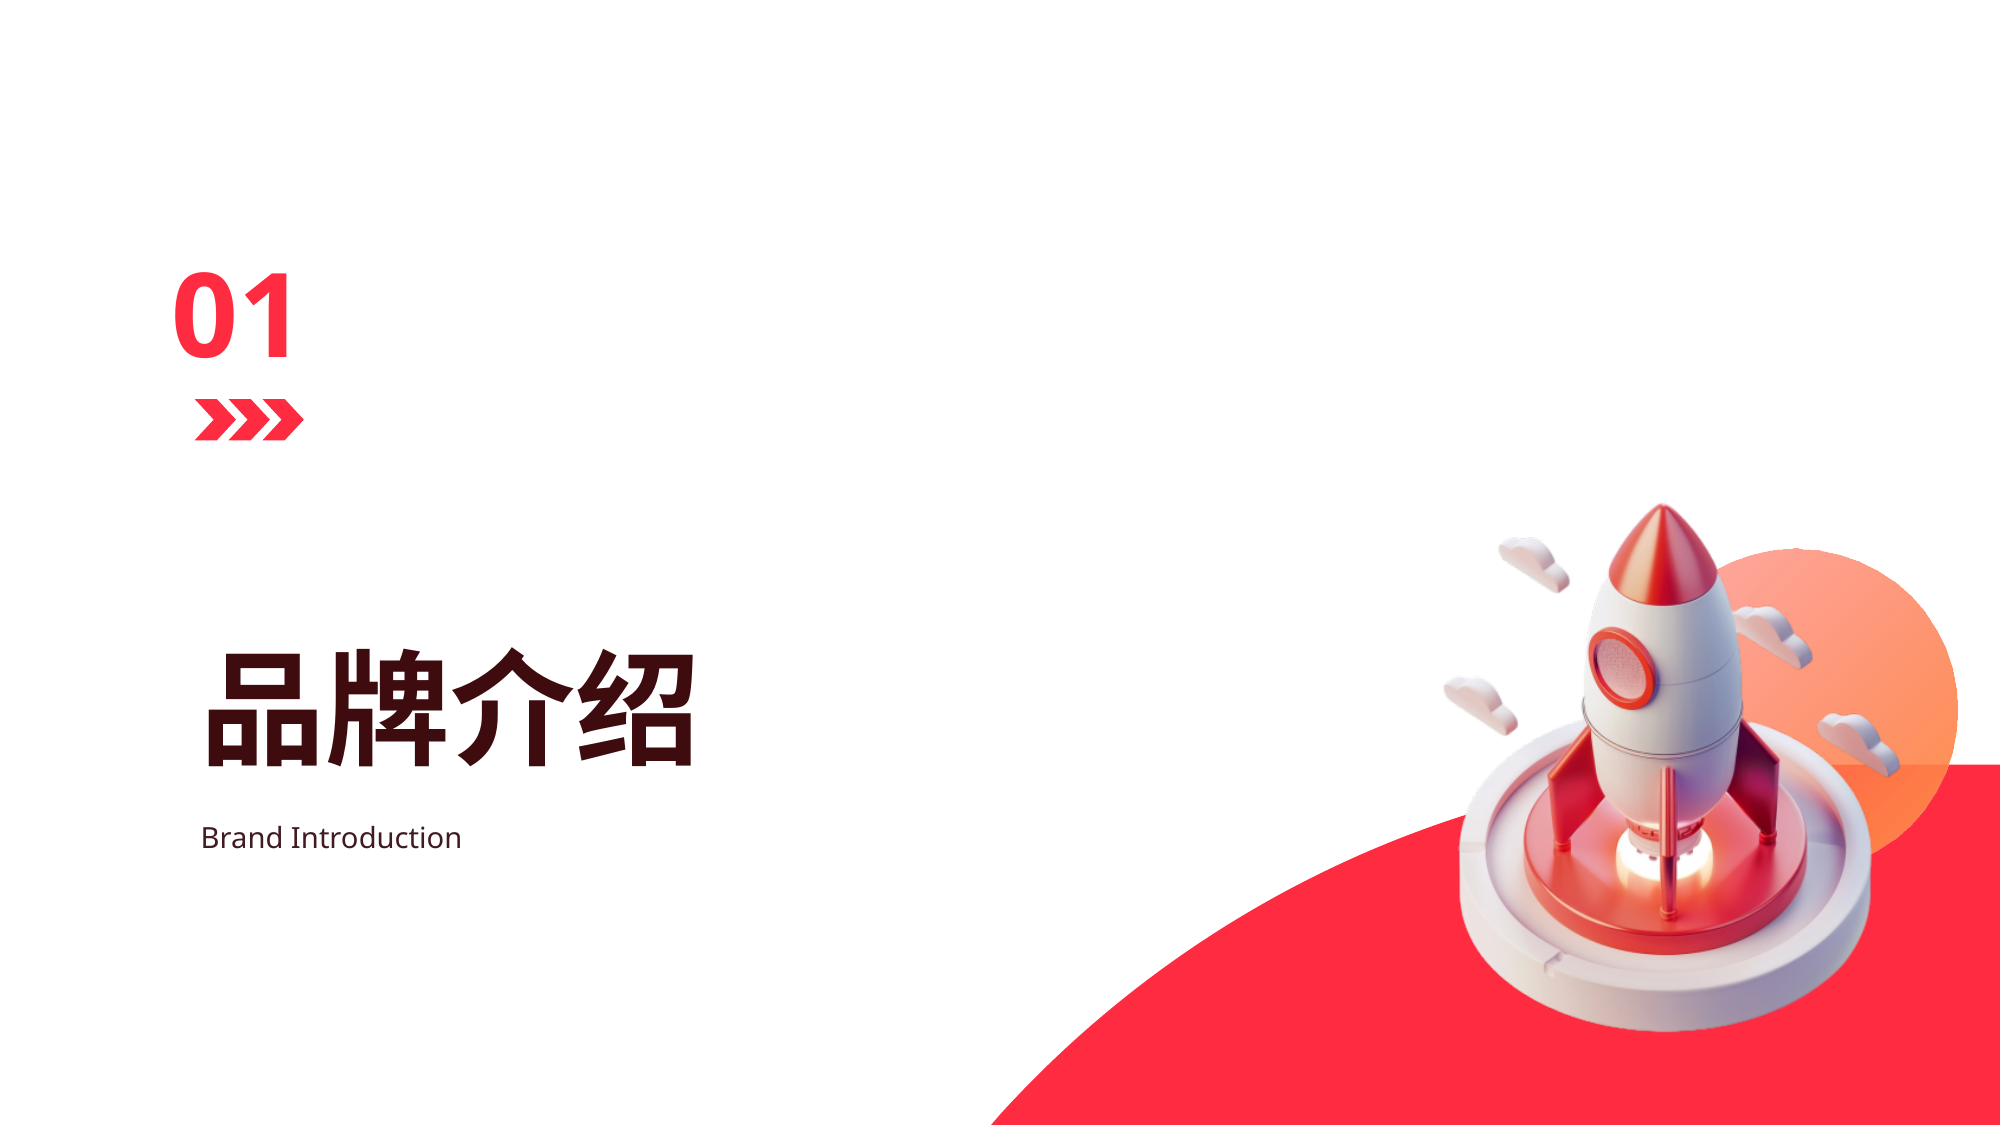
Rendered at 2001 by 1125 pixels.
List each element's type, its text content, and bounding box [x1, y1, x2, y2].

text_box Brand Introduction [185, 809, 1138, 933]
text_box 01 [156, 192, 469, 399]
text_box [989, 763, 2000, 1125]
text_box 品牌介绍 [185, 489, 1218, 799]
text_box [1906, 590, 1959, 830]
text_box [194, 398, 305, 441]
picture [1433, 489, 1906, 1041]
